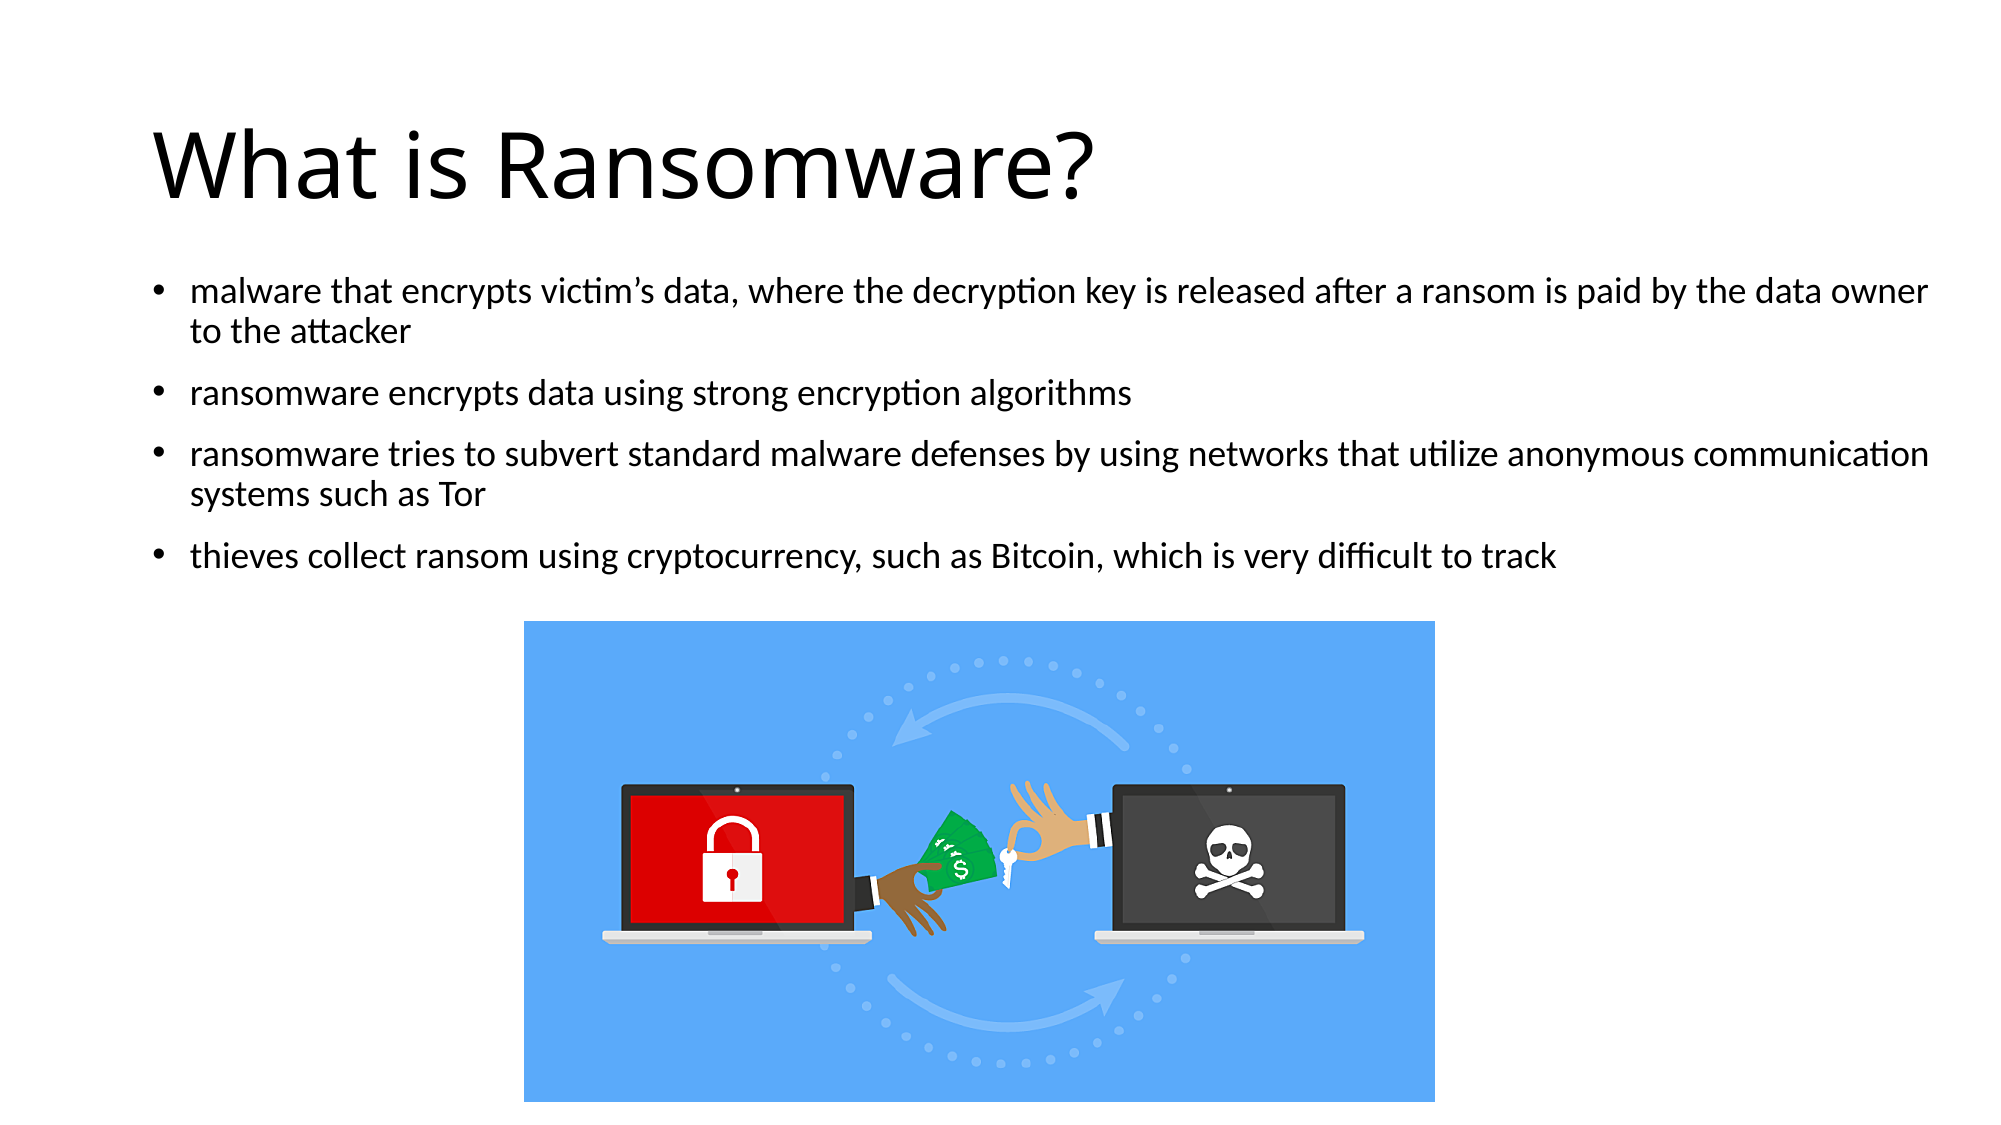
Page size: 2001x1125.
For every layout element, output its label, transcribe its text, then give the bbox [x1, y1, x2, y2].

title What is Ransomware? [137, 59, 1863, 263]
list malware that encrypts victim’s data, where the decryption key is released after a ransom is paid by the data owner to the attacker ransomware encrypts data using strong encryption algorithms ransomware tries to subvert standard malware defenses by using networks that utilize anonymous communication systems such as Tor thieves collect ransom using cryptocurrency, such as Bitcoin, which is very difficult to track [137, 263, 1955, 1014]
picture [524, 621, 1435, 1102]
